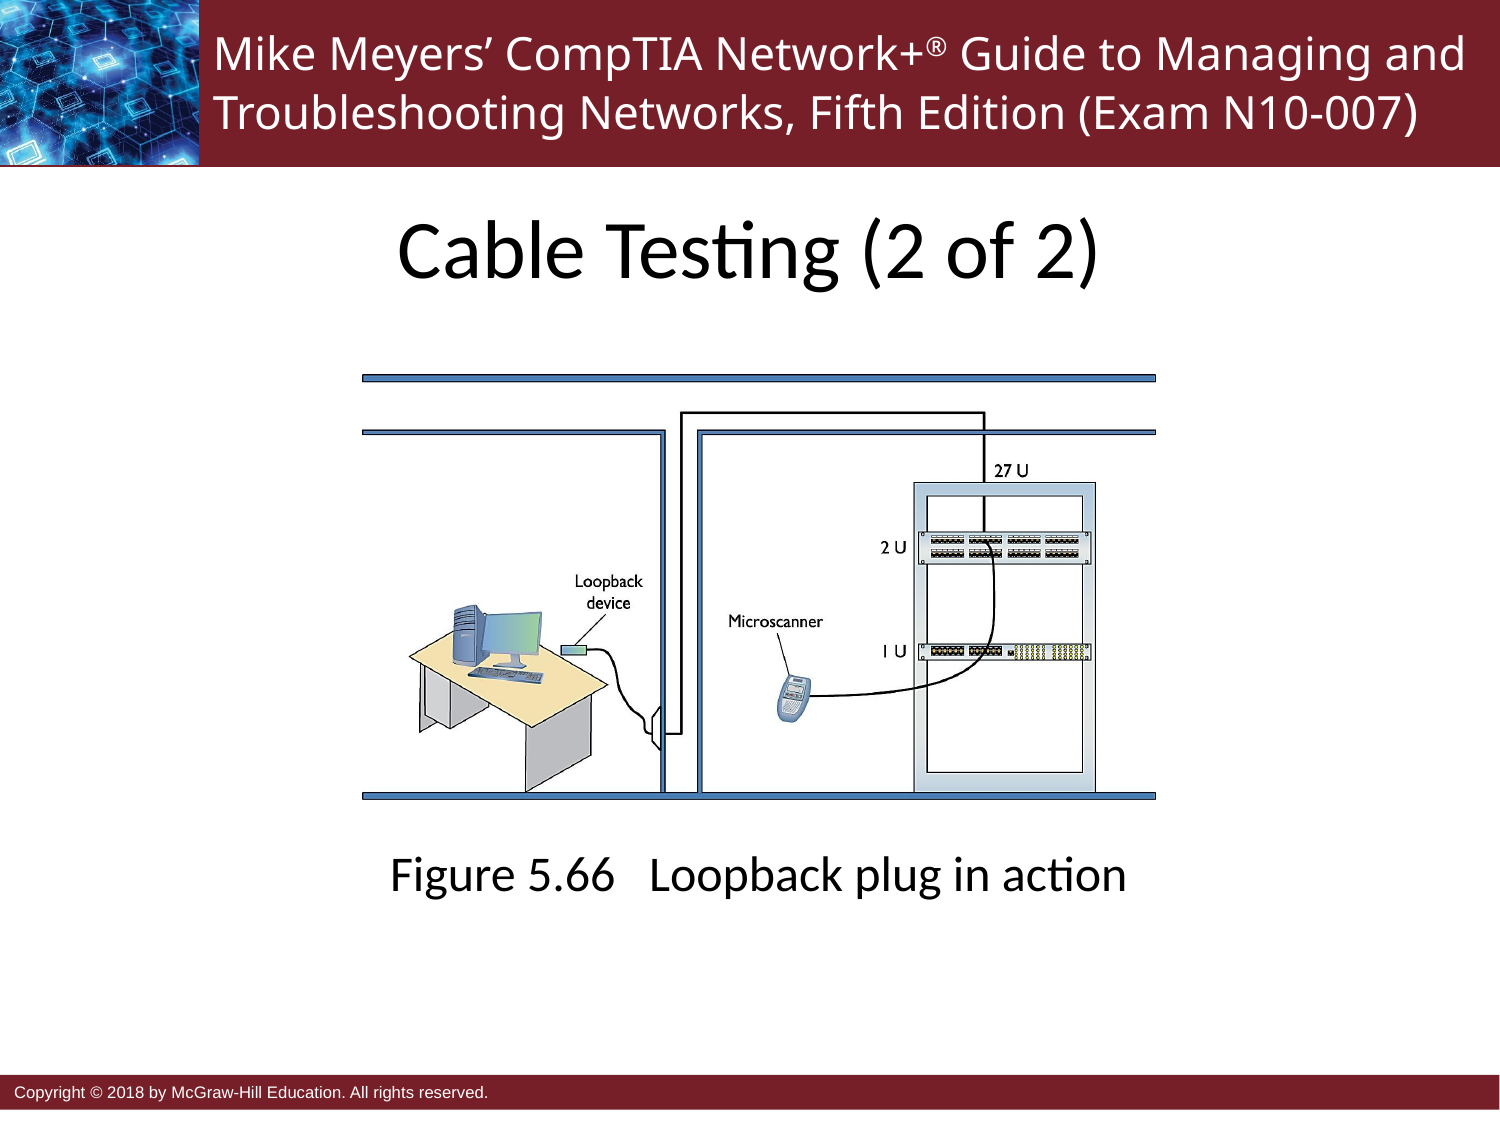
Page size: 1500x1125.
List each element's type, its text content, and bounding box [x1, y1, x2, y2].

title Cable Testing (2 of 2) [75, 187, 1425, 338]
picture [0, 0, 199, 165]
picture [362, 374, 1156, 801]
list Figure 5.66 Loopback plug in action [83, 833, 1434, 947]
